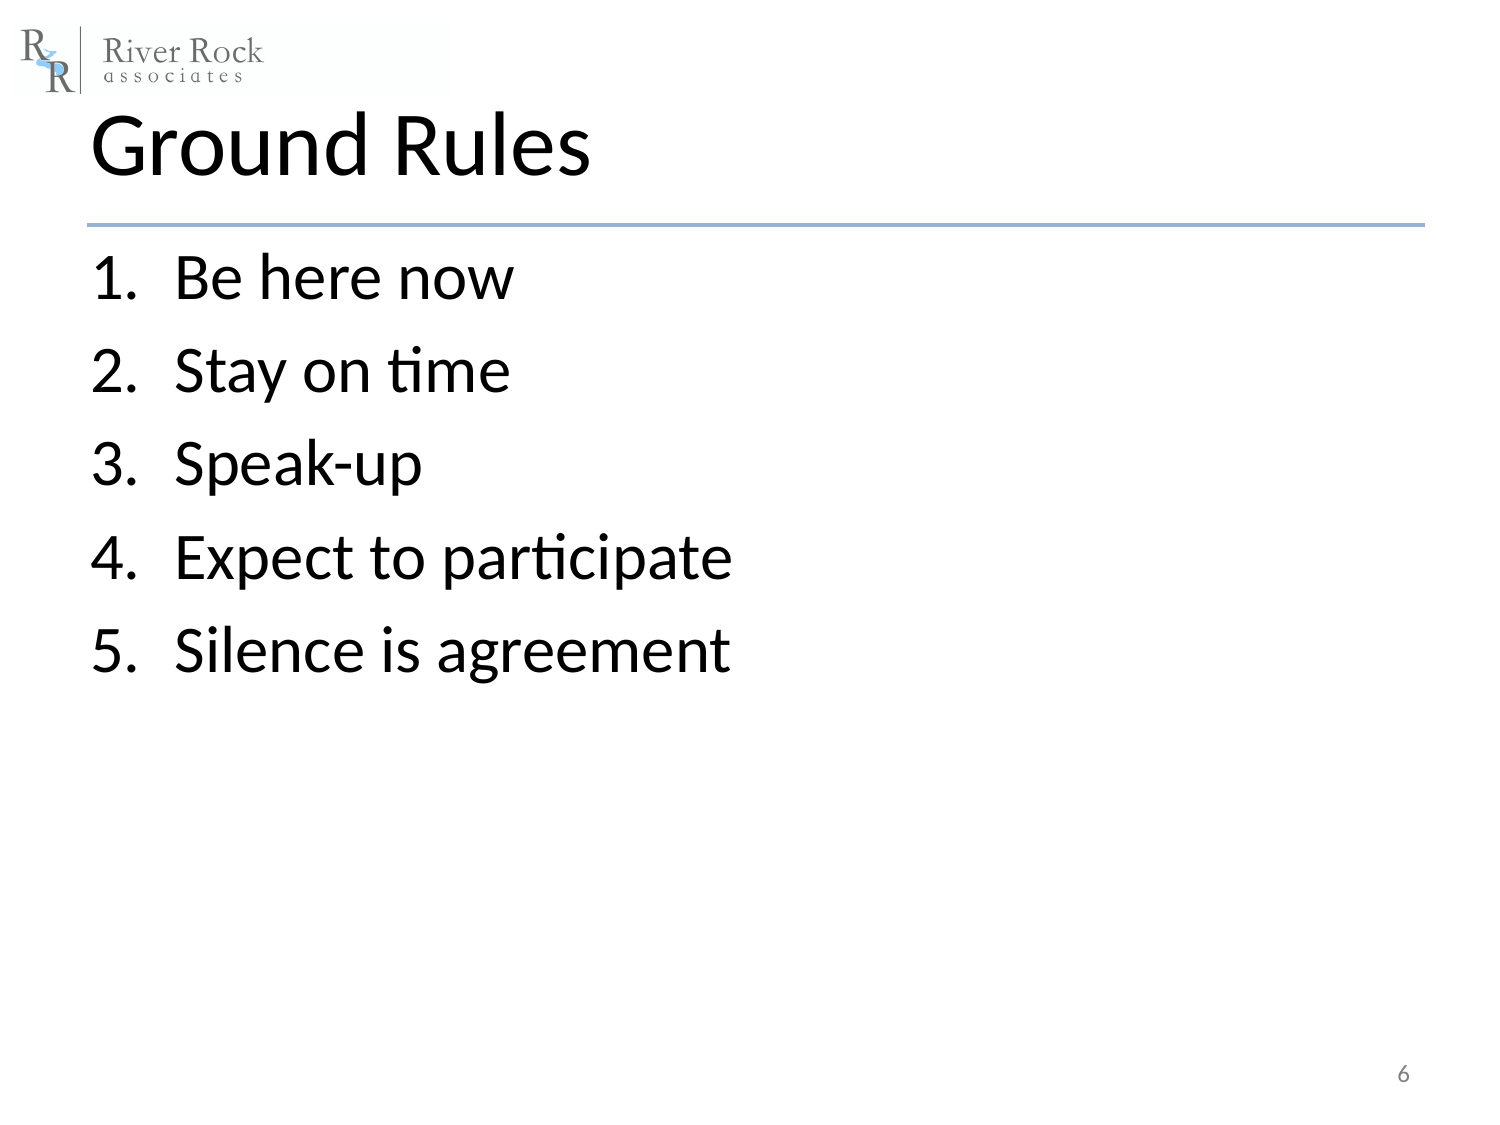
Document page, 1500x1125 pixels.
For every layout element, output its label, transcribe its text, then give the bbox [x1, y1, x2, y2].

slide_number 6 [1074, 1042, 1425, 1103]
picture [12, 24, 450, 96]
list Be here now Stay on time Speak-up Expect to participate Silence is agreement [75, 224, 1425, 968]
title Ground Rules [75, 45, 1425, 224]
